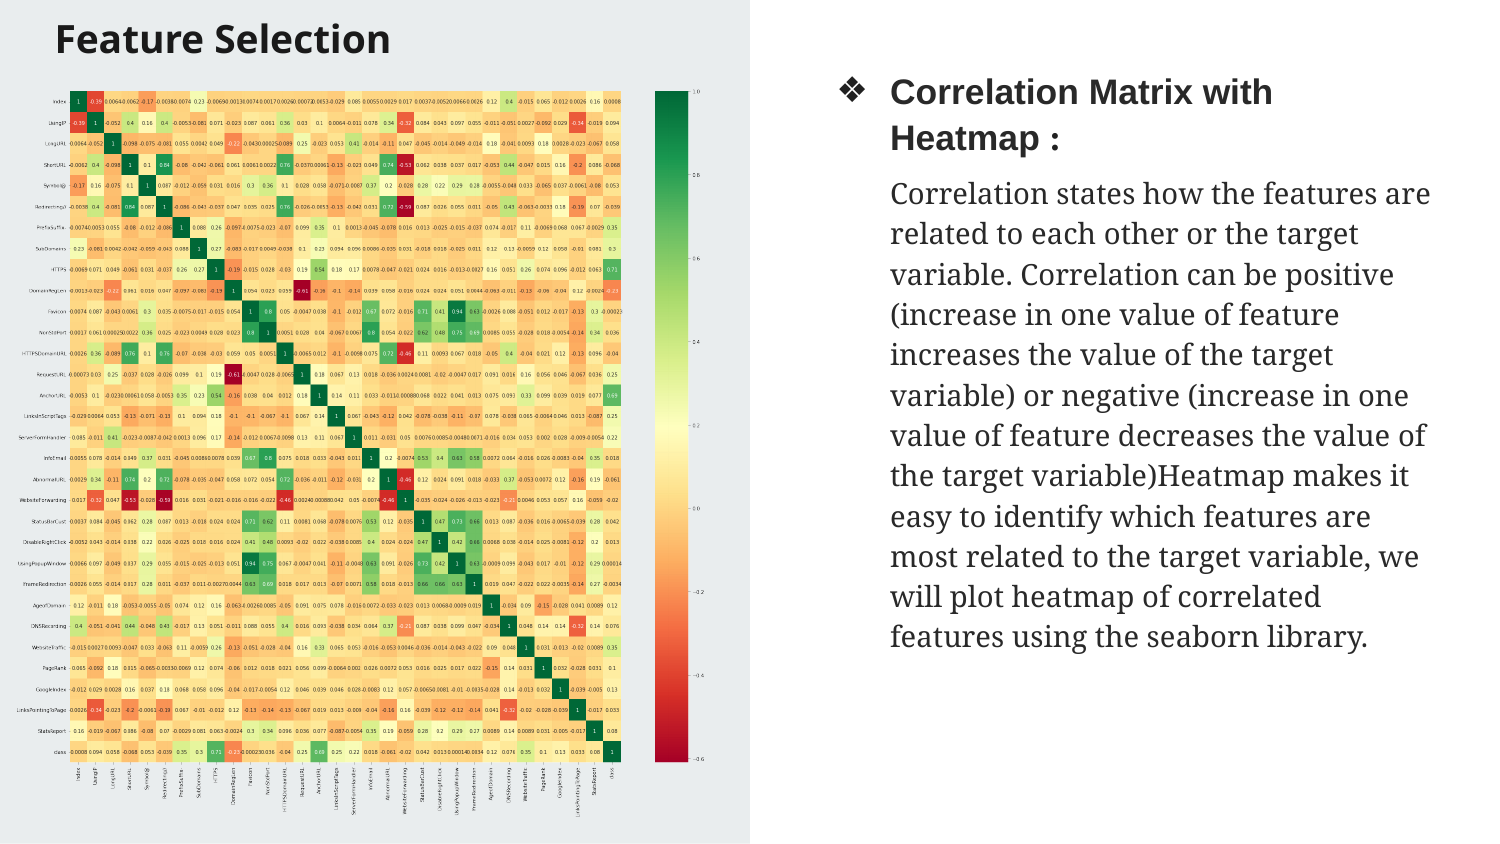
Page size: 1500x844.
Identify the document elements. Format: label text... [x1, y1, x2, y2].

list Correlation Matrix with Heatmap : Correlation states how the features are related to each other or the target variable. Correlation can be positive (increase in one value of feature increases the value of the target variable) or negative (increase in one value of feature decreases the value of the target variable)Heatmap makes it easy to identify which features are most related to the target variable, we will plot heatmap of correlated features using the seaborn library. [800, 51, 1447, 751]
title Feature Selection [39, 0, 582, 77]
picture [13, 86, 707, 819]
